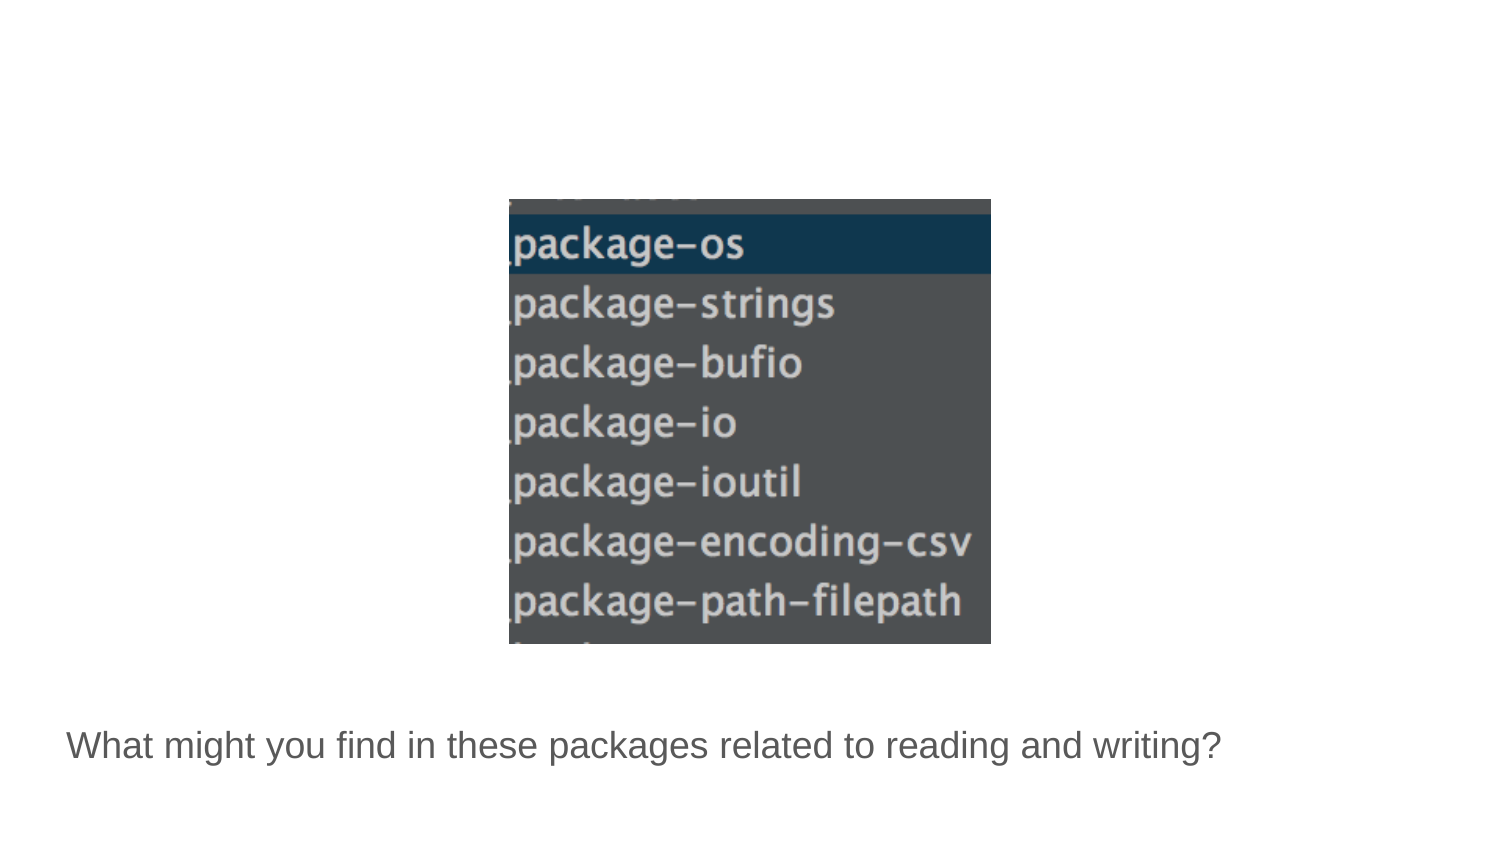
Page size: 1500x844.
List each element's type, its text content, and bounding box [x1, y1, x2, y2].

list What might you find in these packages related to reading and writing? [51, 694, 1456, 794]
picture [509, 199, 991, 644]
